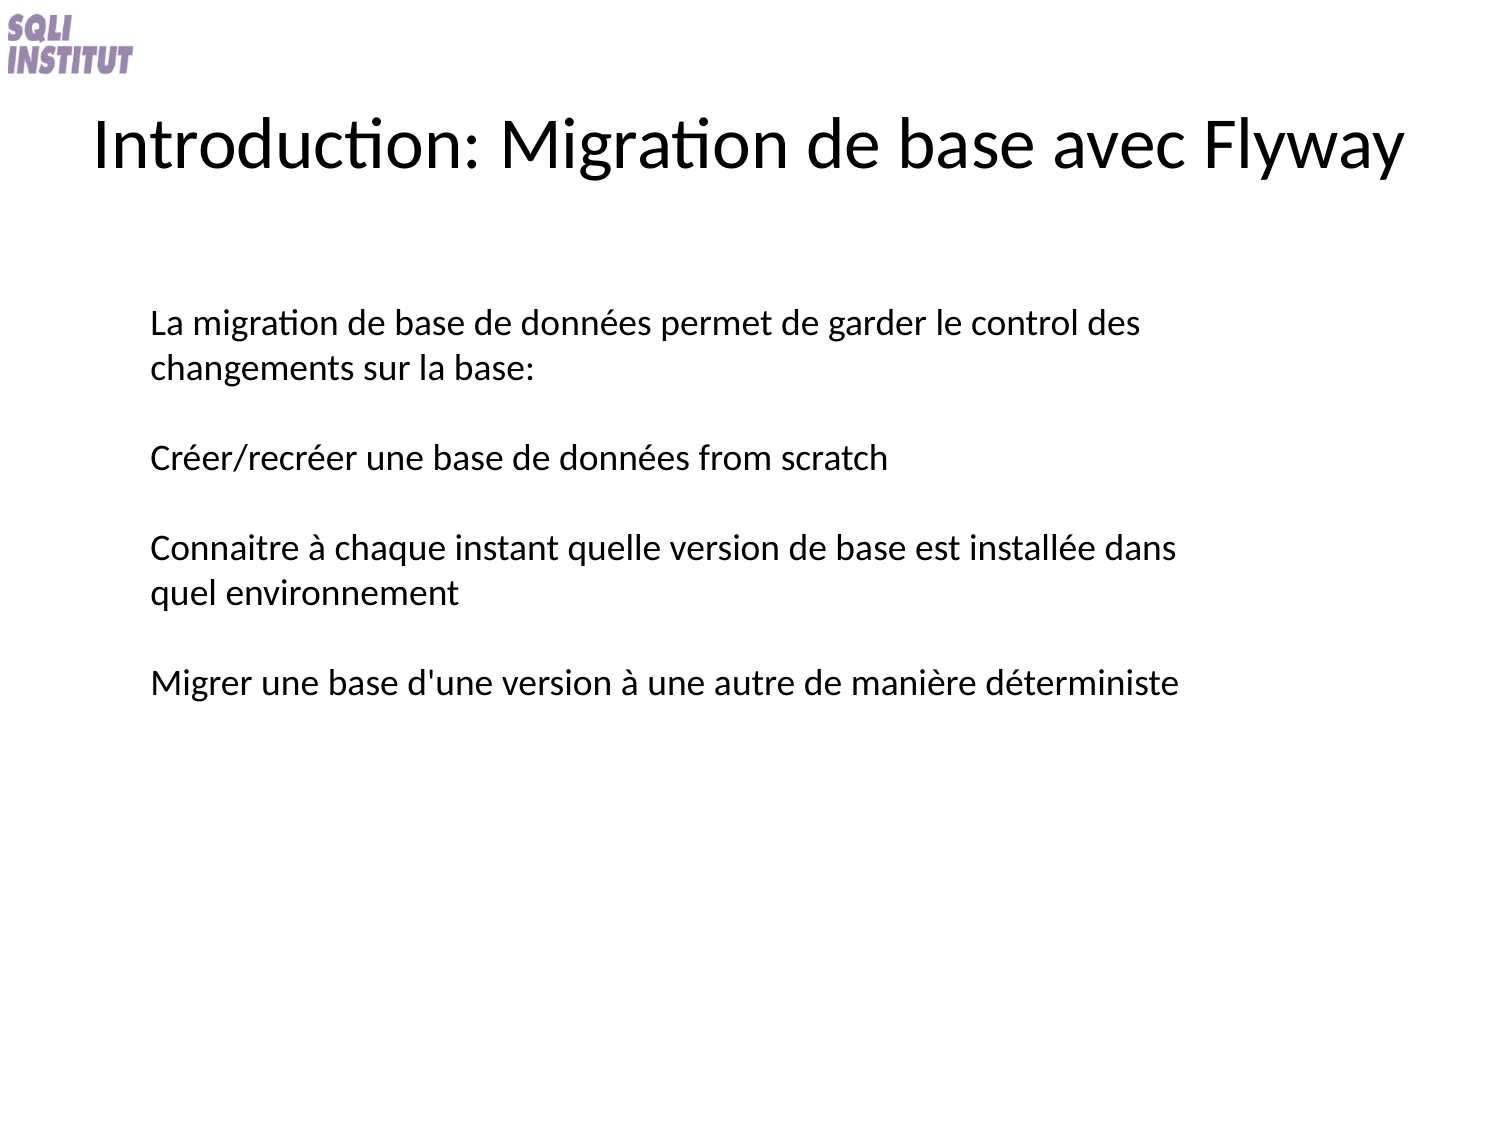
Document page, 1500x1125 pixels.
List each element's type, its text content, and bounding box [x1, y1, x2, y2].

title Introduction: Migration de base avec Flyway [75, 45, 1425, 233]
text_box La migration de base de données permet de garder le control des changements sur la base: Créer/recréer une base de données from scratch Connaitre à chaque instant quelle version de base est installée dans quel environnement Migrer une base d'une version à une autre de manière déterministe [135, 290, 1258, 711]
title Concepts et utilisation: Modes d’utilisation de Flyway [8, 9, 134, 76]
